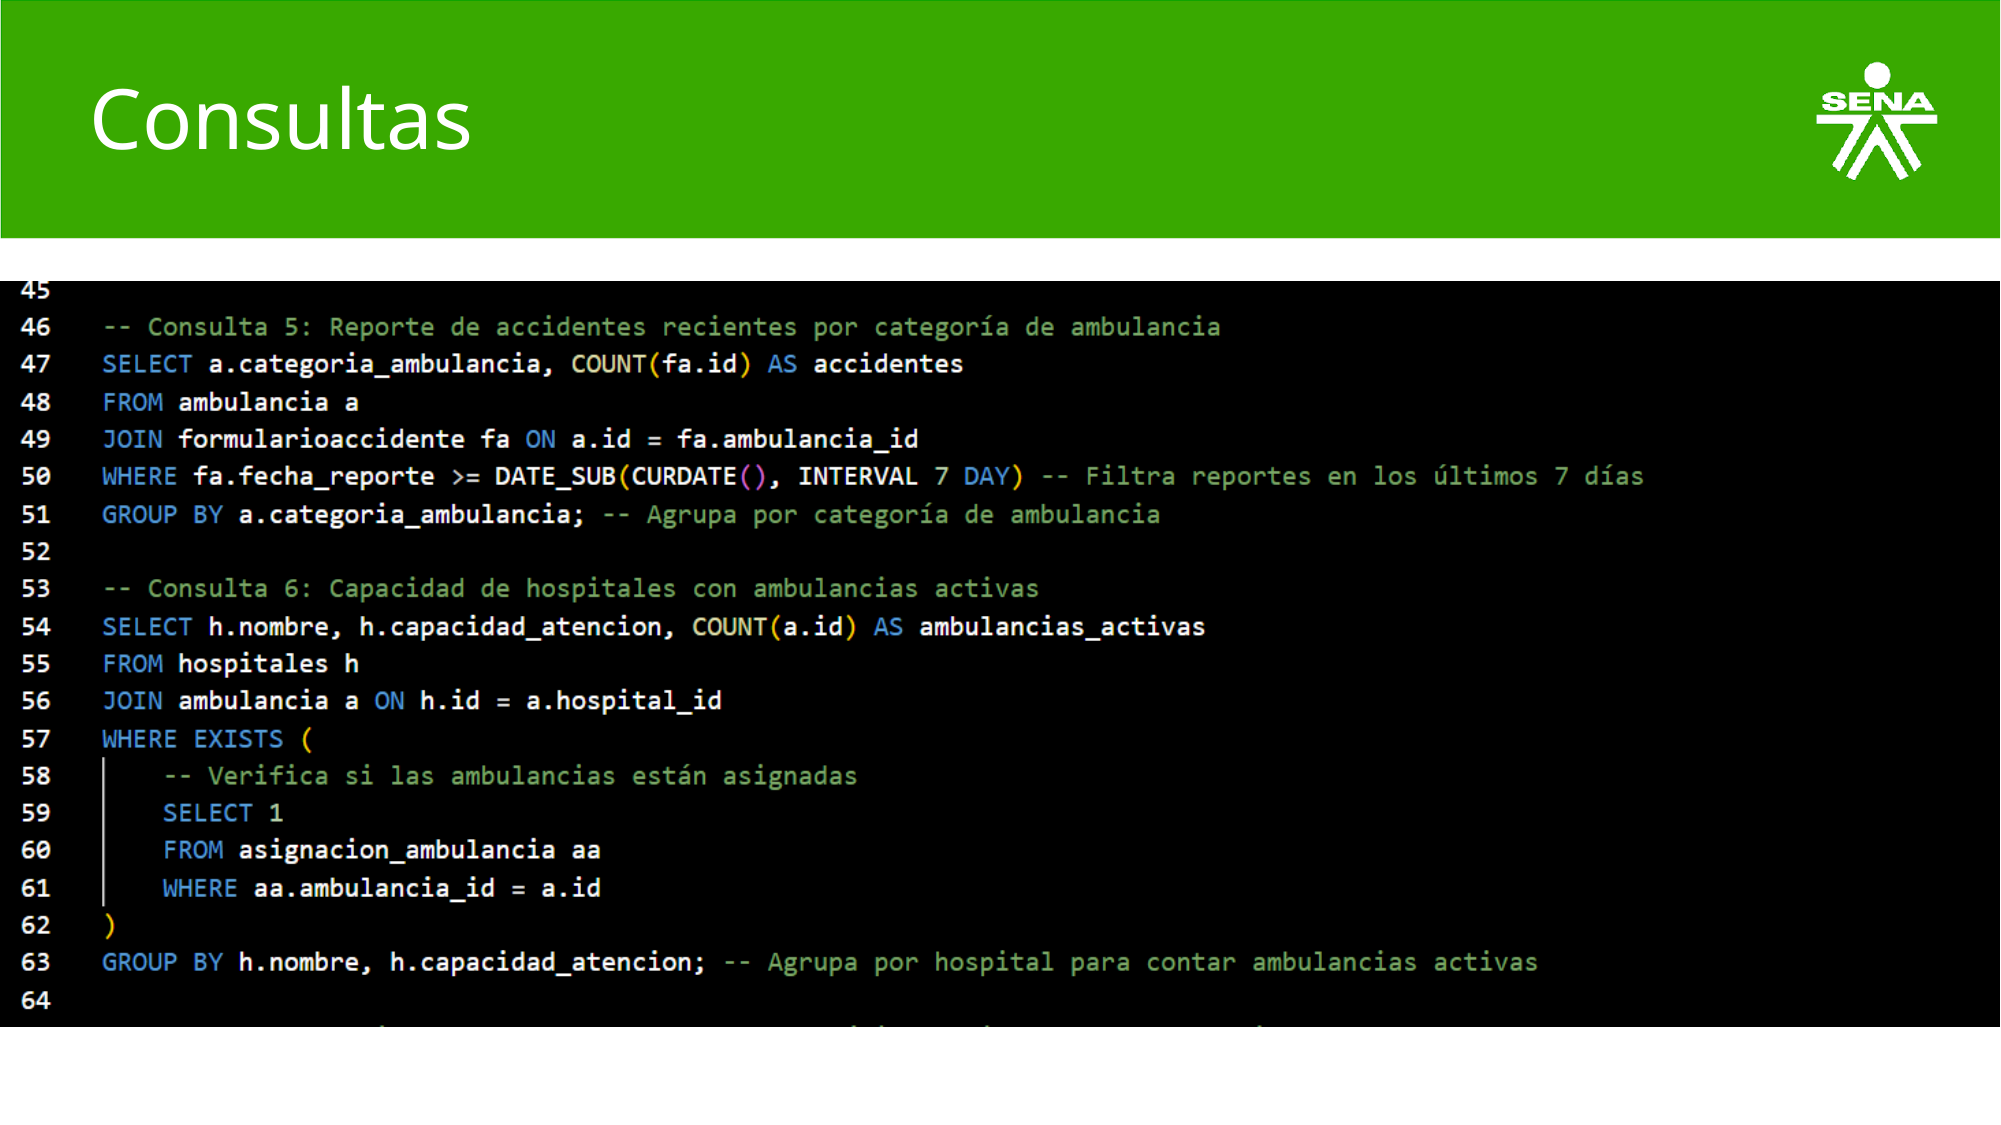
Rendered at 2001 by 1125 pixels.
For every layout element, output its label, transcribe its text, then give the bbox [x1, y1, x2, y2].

title Consultas [74, 54, 1758, 192]
picture [0, 0, 2001, 1125]
